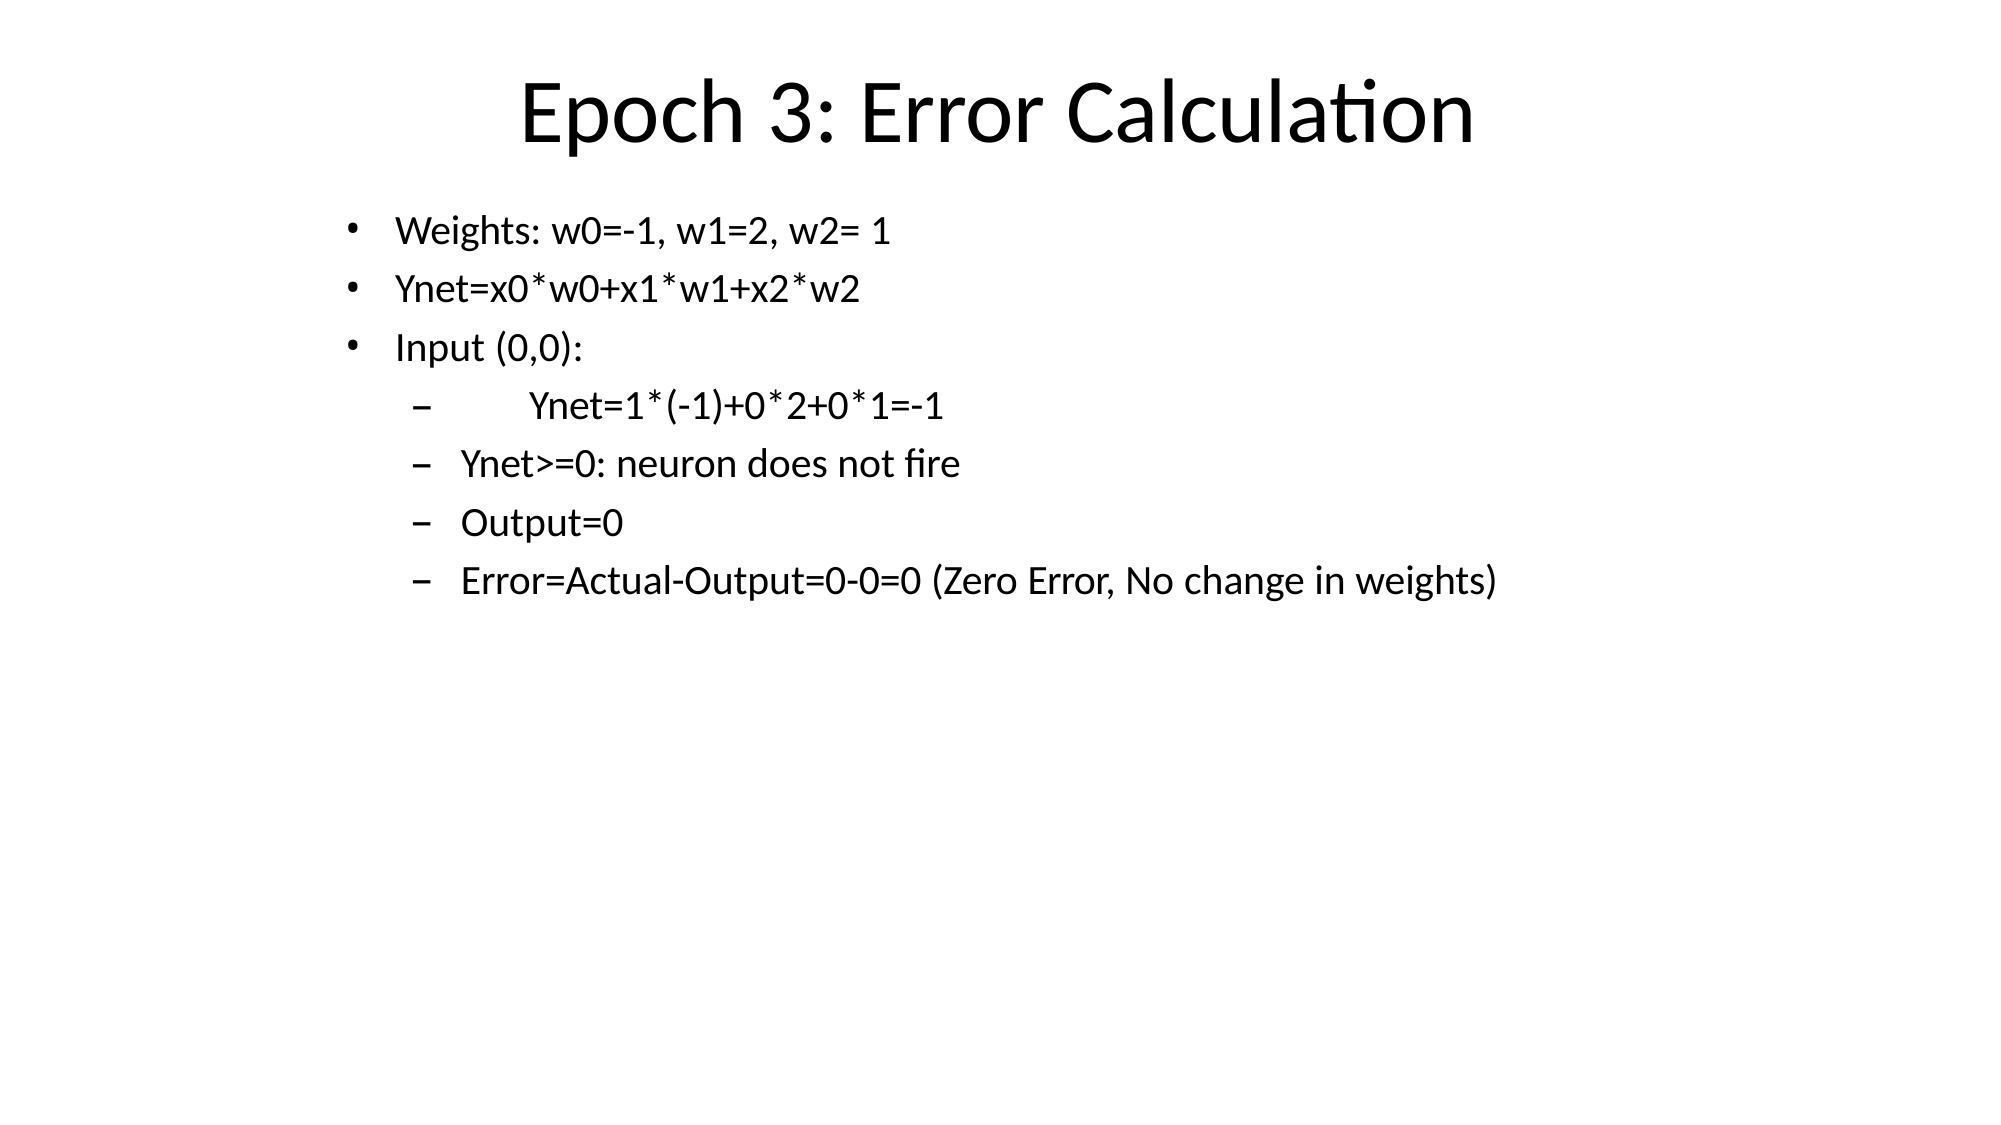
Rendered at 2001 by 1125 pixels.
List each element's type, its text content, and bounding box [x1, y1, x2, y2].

title Epoch 3: Error Calculation [517, 10, 1482, 192]
text_box Weights: w0=-1, w1=2, w2= 1 Ynet=x0*w0+x1*w1+x2*w2 Input (0,0): – Ynet=1*(-1)+0*2+0*1=-1 Ynet>=0: neuron does not fire Output=0 Error=Actual-Output=0-0=0 (Zero Error, No change in weights) [343, 192, 1509, 603]
